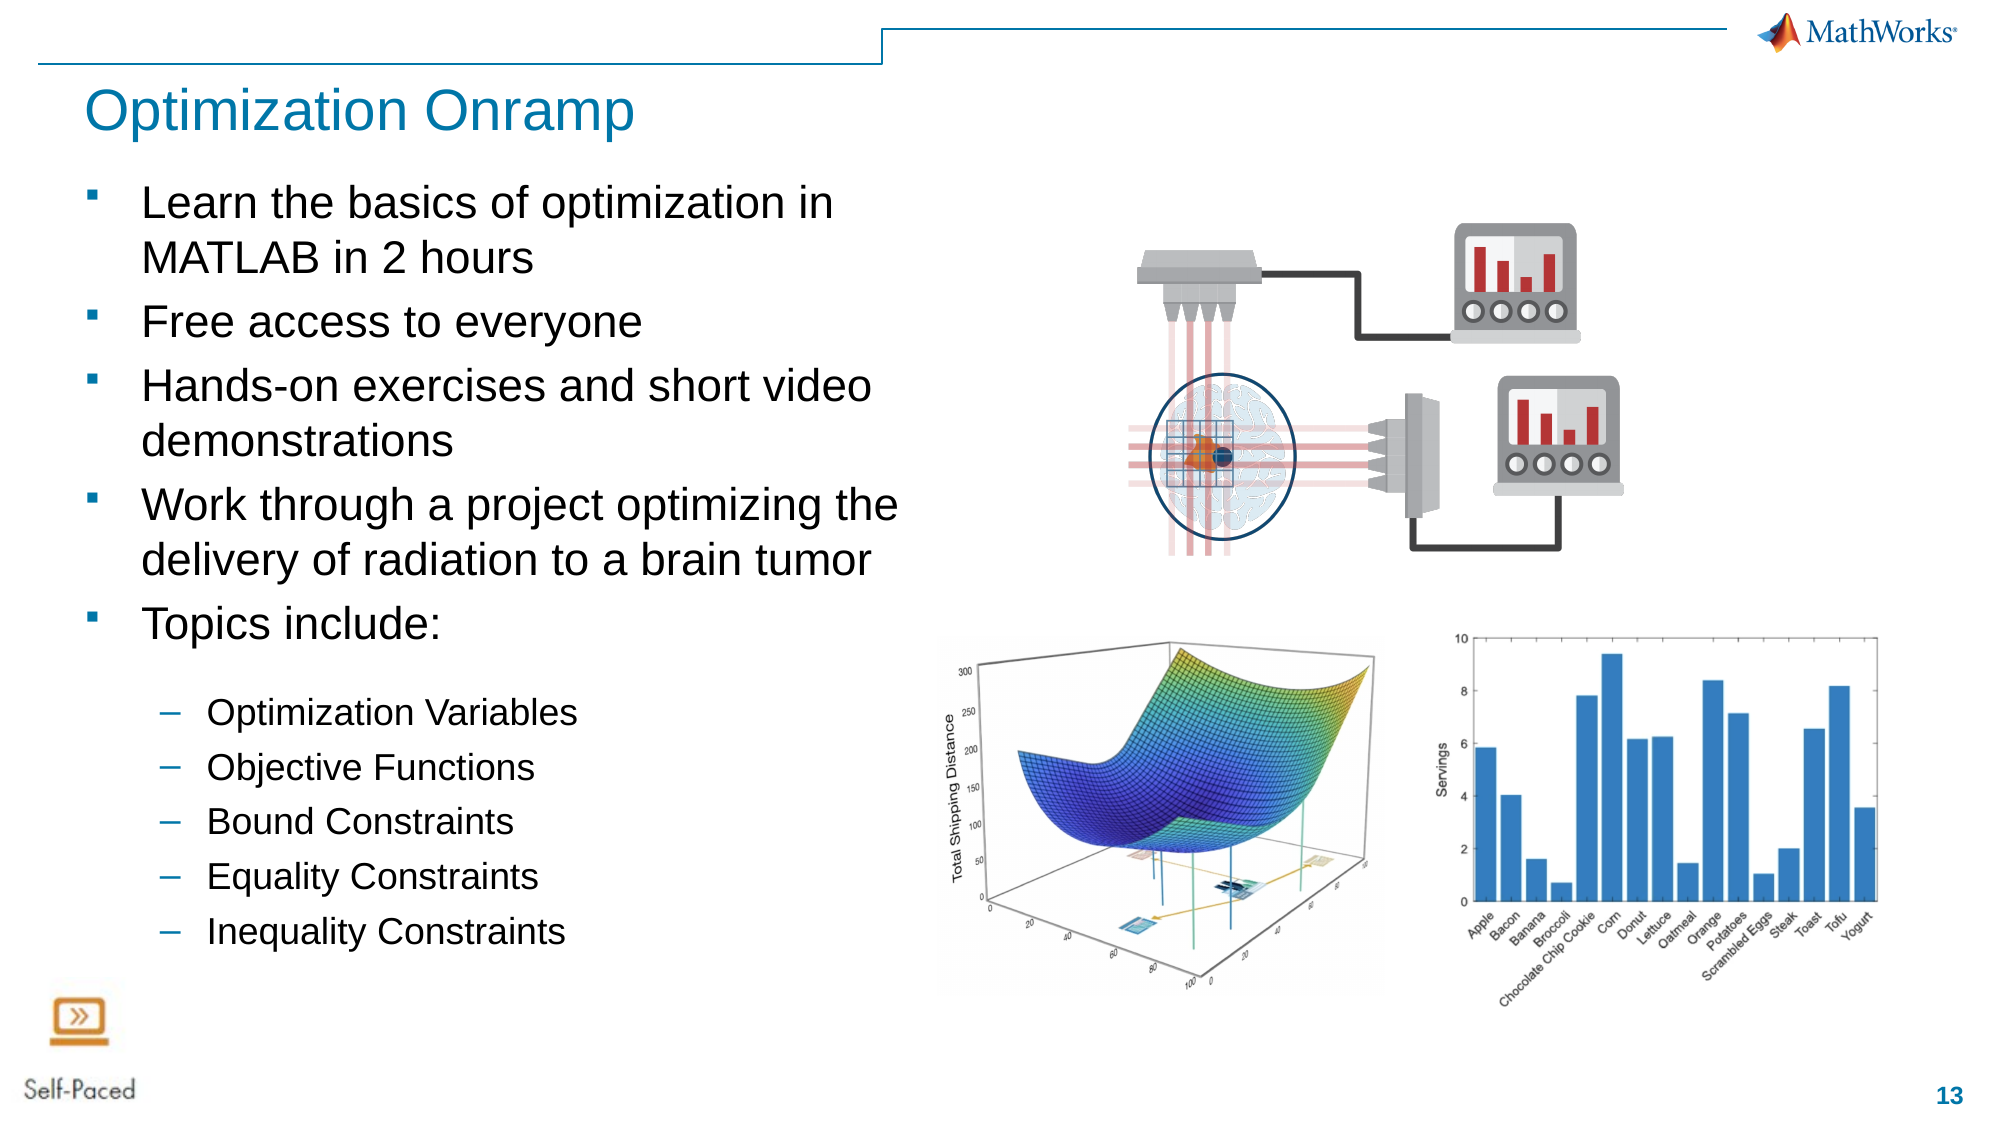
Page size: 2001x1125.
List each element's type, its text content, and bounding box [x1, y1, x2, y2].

picture [1030, 212, 1661, 567]
picture [1424, 618, 1895, 1013]
picture [1751, 3, 1970, 63]
title Optimization Onramp [69, 64, 1070, 184]
picture [0, 976, 158, 1118]
list Learn the basics of optimization in MATLAB in 2 hours Free access to everyone Hands-on exercises and short video demonstrations Work through a project optimizing the delivery of radiation to a brain tumor Topics include: Optimization Variables Objective Functions Bound Constraints Equality Constraints Inequality Constraints [69, 164, 984, 1122]
picture [936, 635, 1385, 996]
